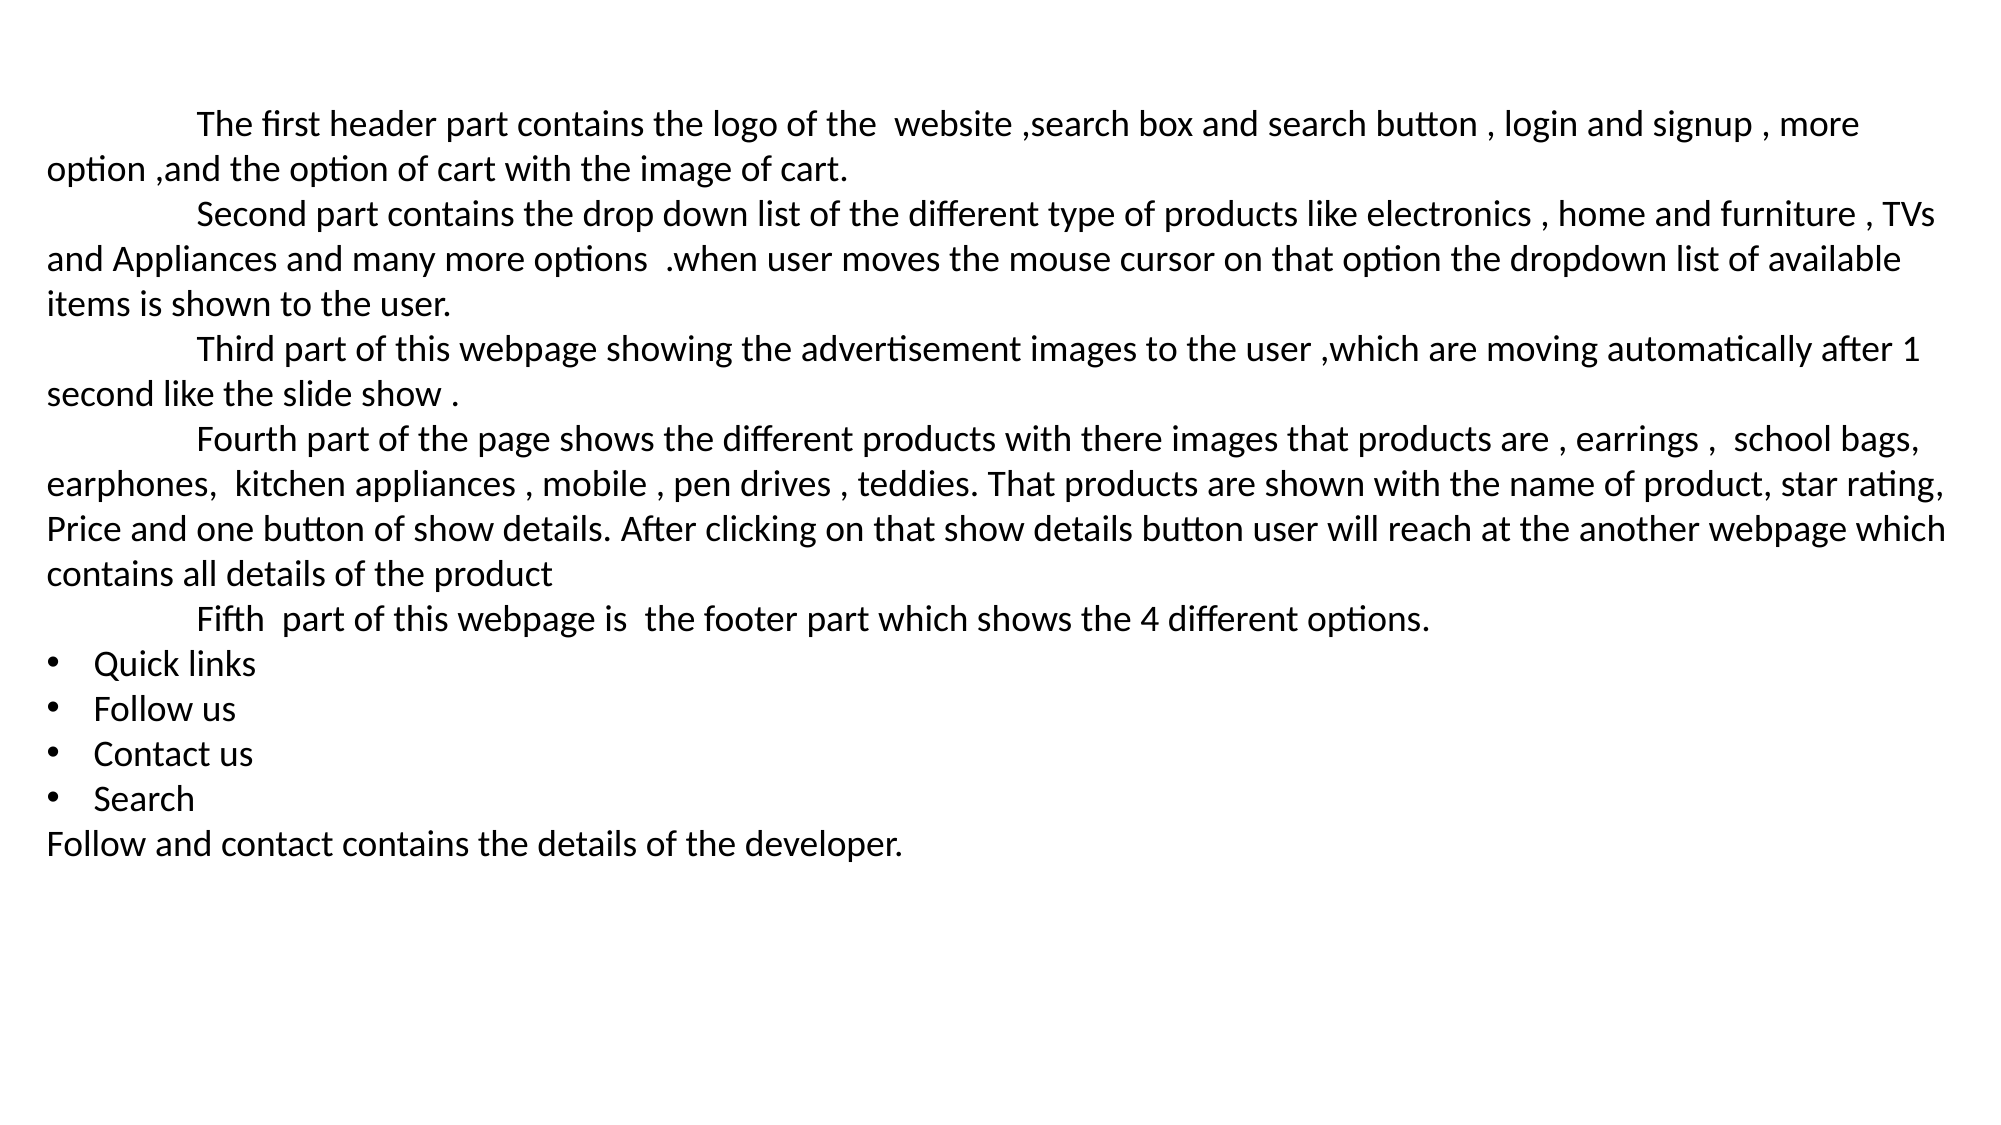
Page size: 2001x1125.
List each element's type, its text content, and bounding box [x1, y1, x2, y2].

text_box The first header part contains the logo of the website ,search box and search button , login and signup , more option ,and the option of cart with the image of cart. Second part contains the drop down list of the different type of products like electronics , home and furniture , TVs and Appliances and many more options .when user moves the mouse cursor on that option the dropdown list of available items is shown to the user. Third part of this webpage showing the advertisement images to the user ,which are moving automatically after 1 second like the slide show . Fourth part of the page shows the different products with there images that products are , earrings , school bags, earphones, kitchen appliances , mobile , pen drives , teddies. That products are shown with the name of product, star rating, Price and one button of show details. After clicking on that show details button user will reach at the another webpage which contains all details of the product Fifth part of this webpage is the footer part which shows the 4 different options. Quick links Follow us Contact us Search Follow and contact contains the details of the developer. [31, 91, 2000, 872]
